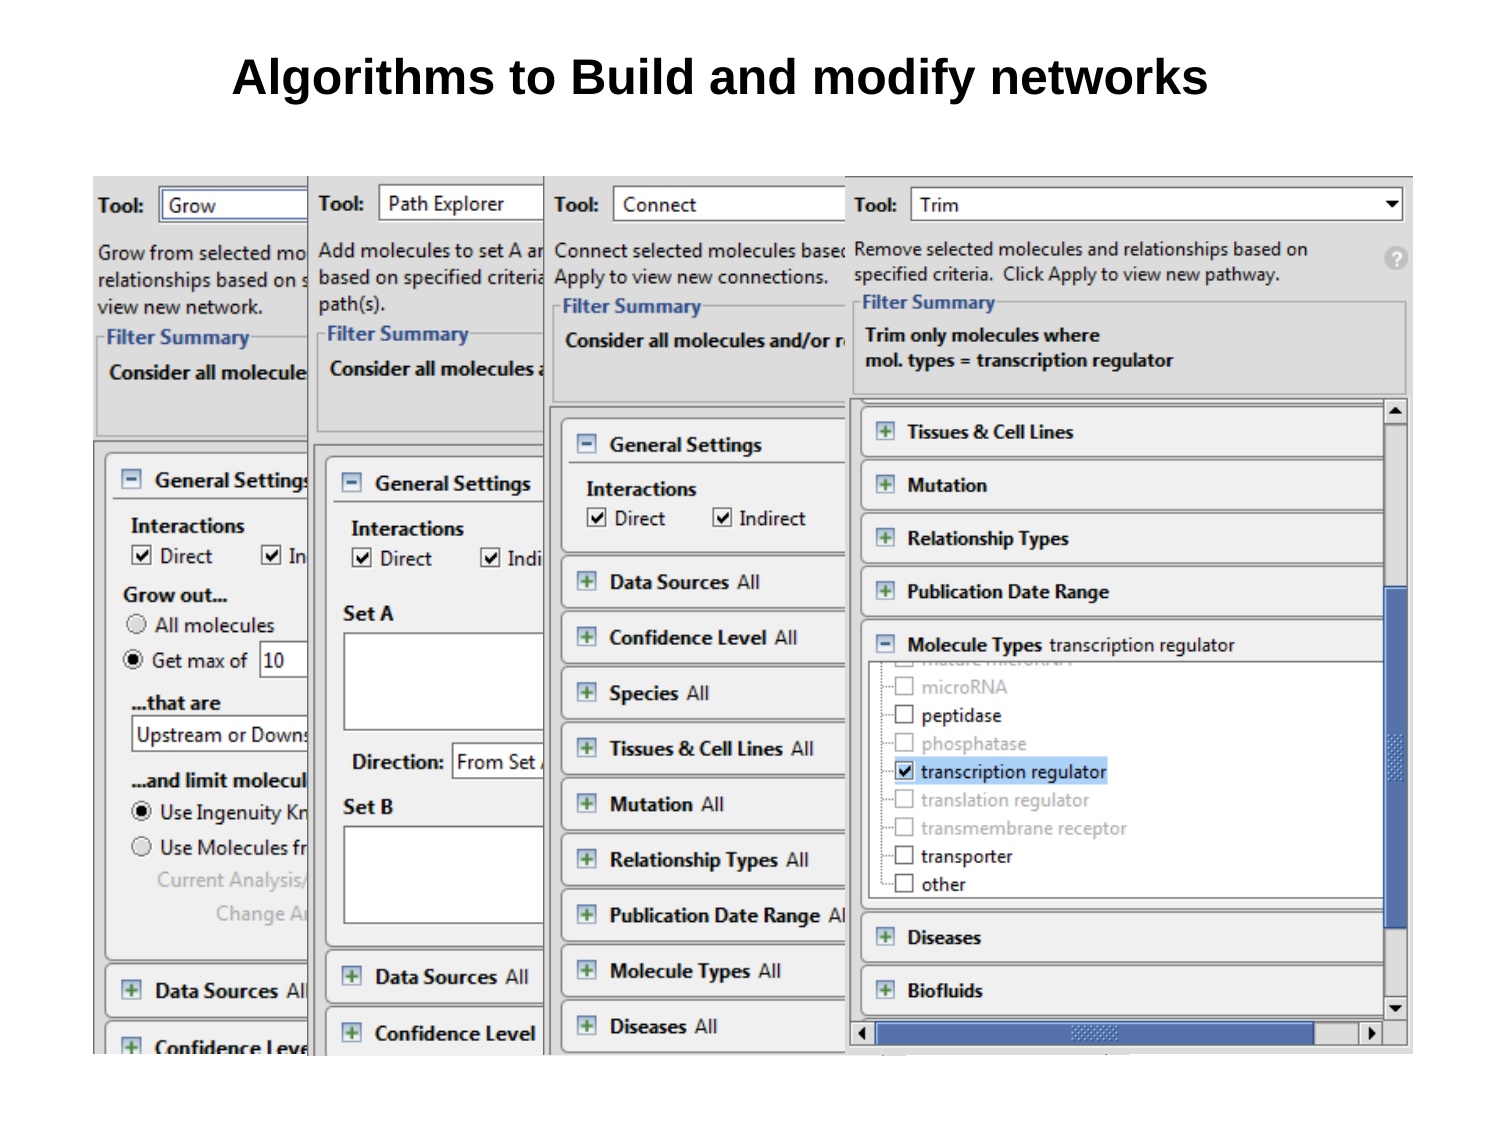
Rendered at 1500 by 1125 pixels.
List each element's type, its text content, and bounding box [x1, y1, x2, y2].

text_box Algorithms to Build and modify networks [216, 37, 1225, 113]
picture [92, 176, 1413, 1056]
